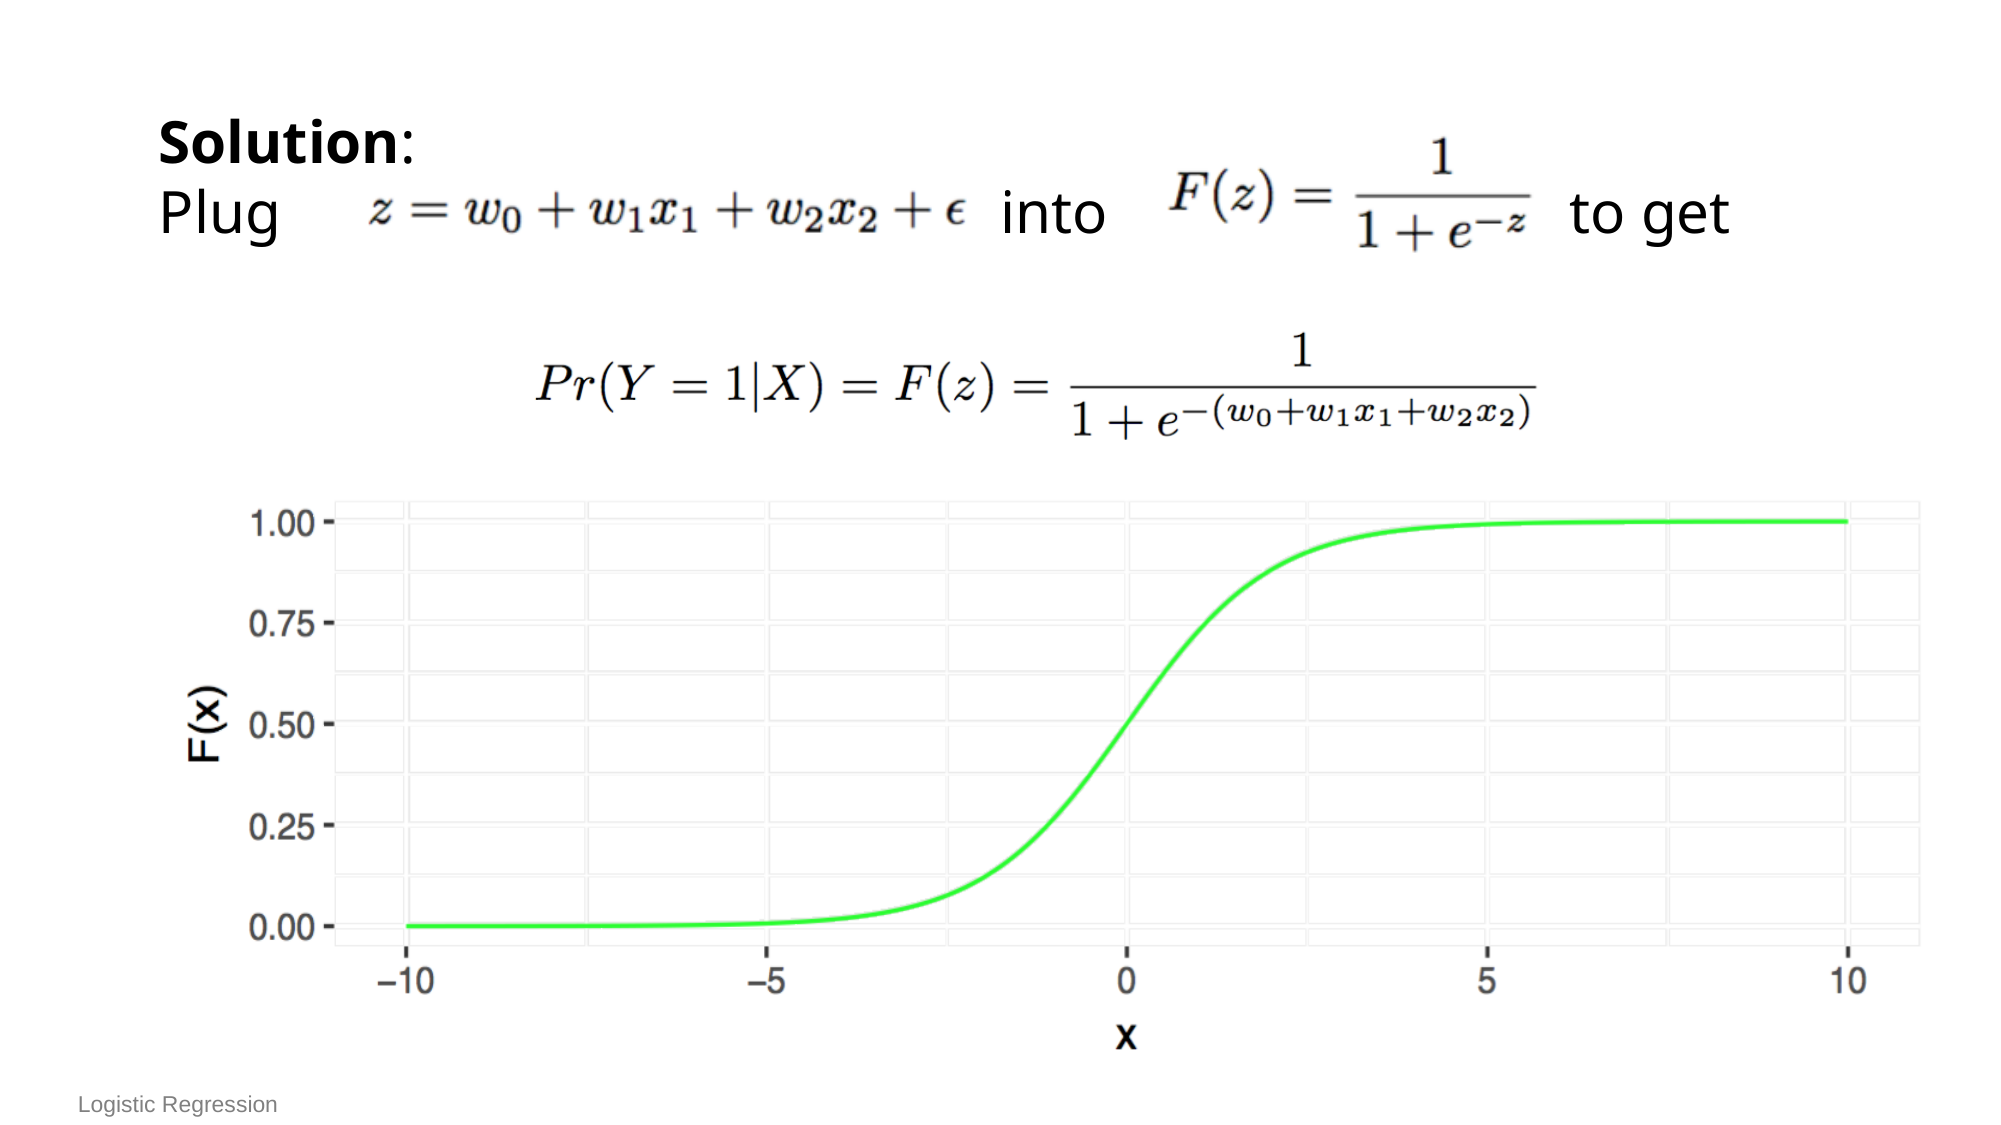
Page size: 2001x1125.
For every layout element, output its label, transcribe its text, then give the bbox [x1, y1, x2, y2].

picture [1114, 86, 1569, 281]
picture [144, 488, 1939, 1083]
text_box Logistic Regression [63, 1082, 404, 1125]
text_box Solution: Plug into to get [144, 97, 1975, 323]
picture [462, 290, 1569, 466]
picture [341, 164, 1005, 258]
